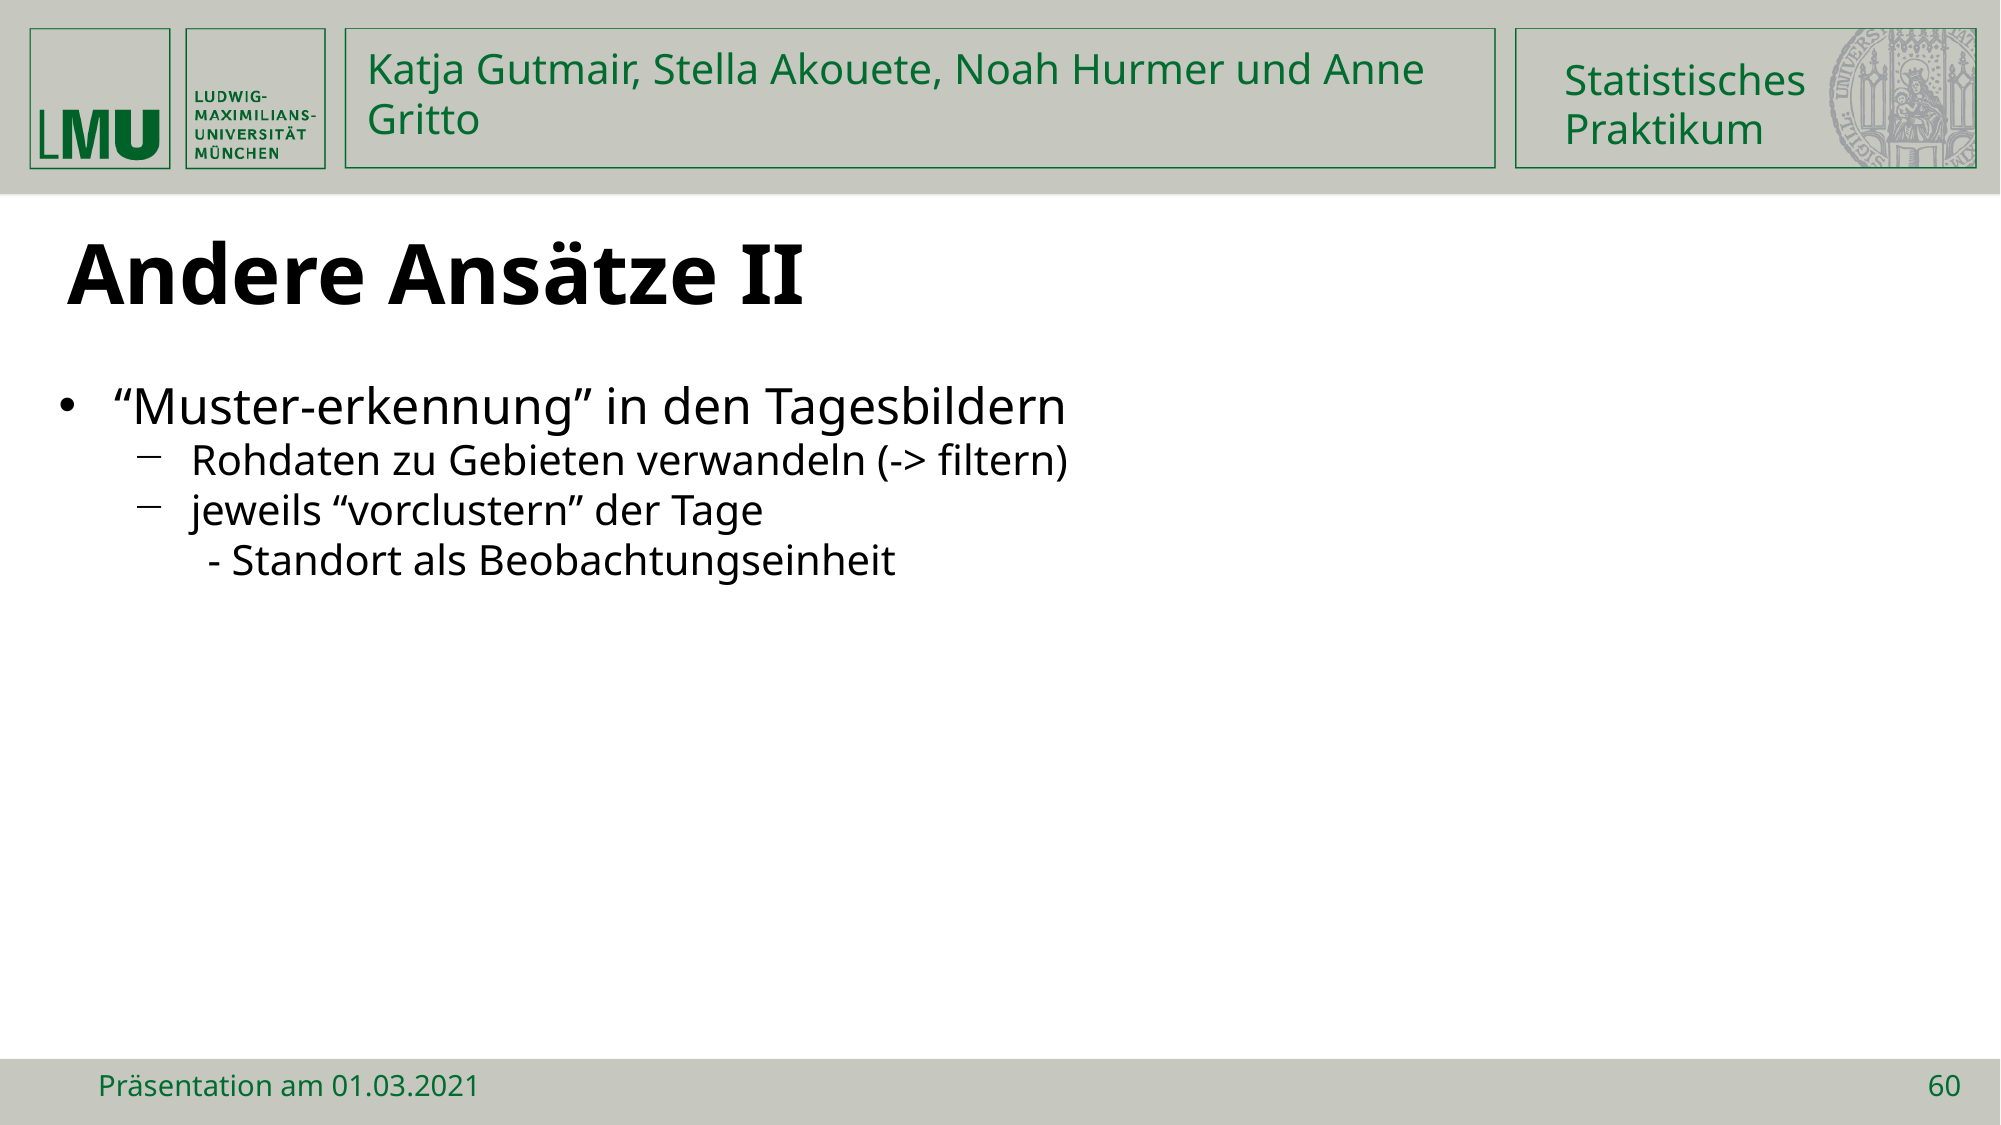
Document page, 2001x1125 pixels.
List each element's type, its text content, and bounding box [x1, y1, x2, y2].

text_box Präsentation am 01.03.2021 [83, 1059, 1775, 1108]
text_box 60 [1803, 1059, 1977, 1108]
picture [0, 0, 2001, 1125]
text_box Statistisches Praktikum [1549, 46, 1833, 161]
text_box “Muster-erkennung” in den Tagesbildern Rohdaten zu Gebieten verwandeln (-> filtern) jeweils “vorclustern” der Tage - Standort als Beobachtungseinheit [25, 366, 1922, 993]
text_box Katja Gutmair, Stella Akouete, Noah Hurmer und Anne Gritto [352, 74, 1463, 150]
text_box [1525, 30, 1821, 161]
text_box Andere Ansätze II [52, 213, 1948, 339]
